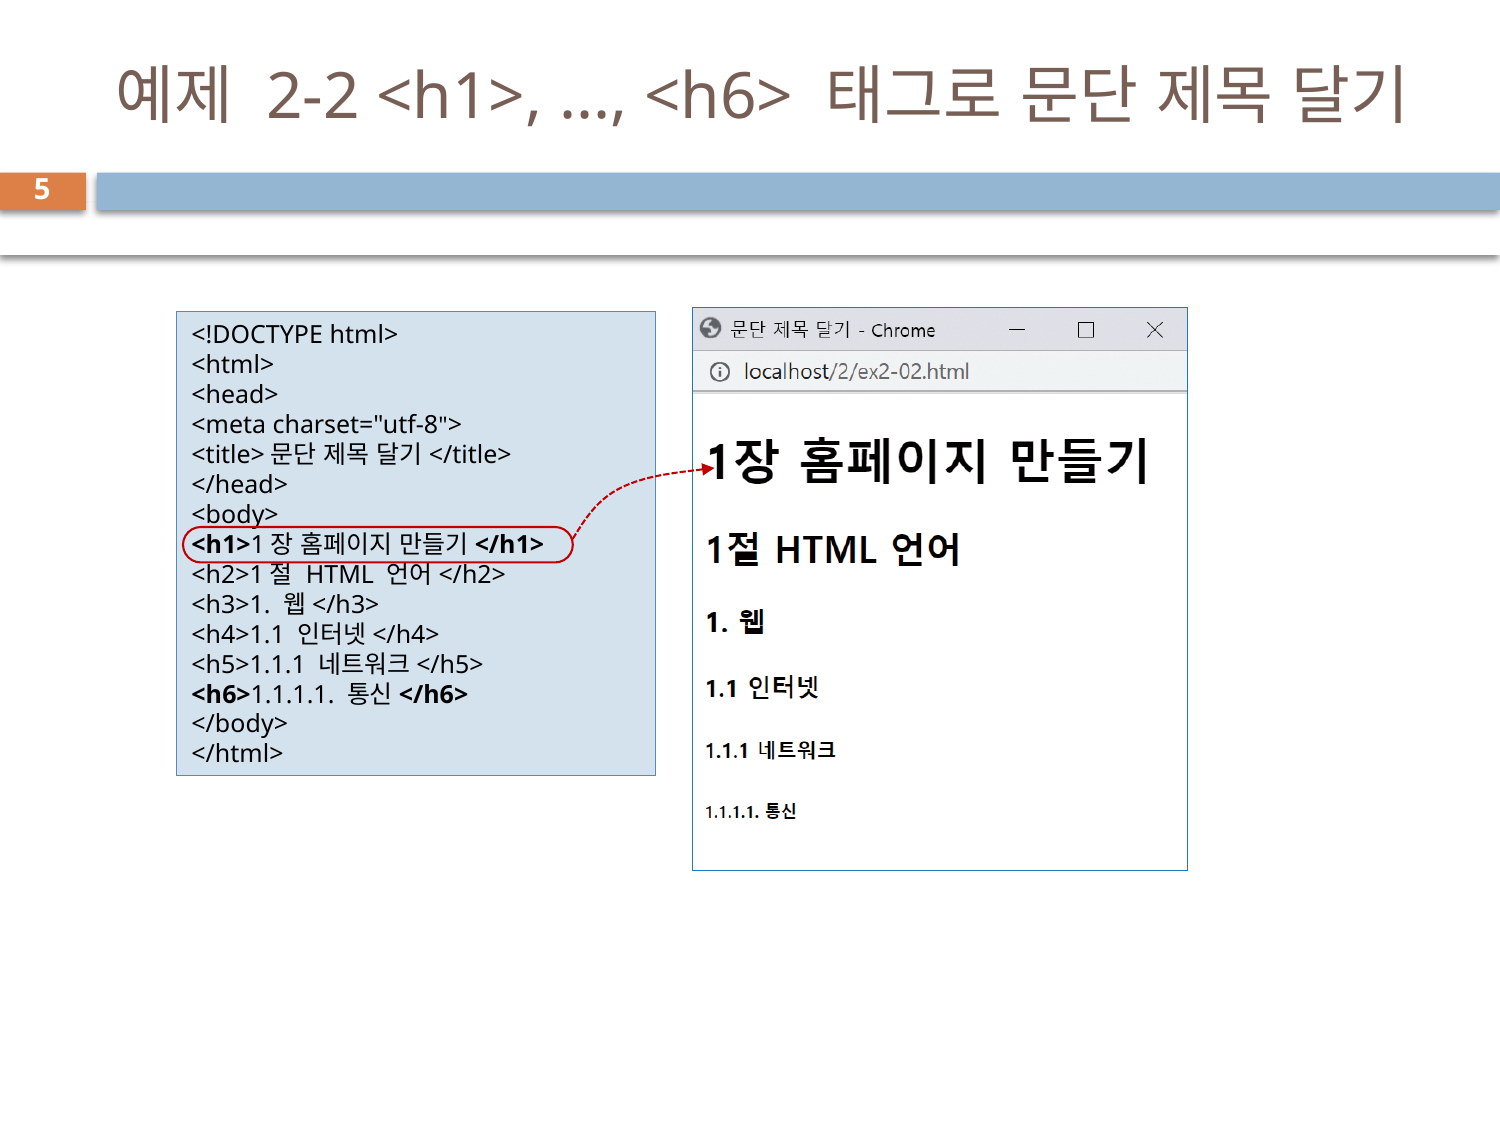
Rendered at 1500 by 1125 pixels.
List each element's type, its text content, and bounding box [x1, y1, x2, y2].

slide_number 5 [0, 170, 87, 211]
text_box [181, 525, 575, 565]
picture [692, 307, 1188, 870]
text_box [573, 469, 686, 540]
text_box <!DOCTYPE html> <html> <head> <meta charset="utf-8"> <title>문단 제목 달기</title> </head> <body> <h1>1장 홈페이지 만들기</h1> <h2>1절 HTML 언어</h2> <h3>1. 웹</h3> <h4>1.1 인터넷</h4> <h5>1.1.1 네트워크</h5> <h6>1.1.1.1. 통신</h6> </body> </html> [176, 311, 656, 776]
title 예제 2-2 <h1>, ..., <h6> 태그로 문단 제목 달기 [100, 37, 1438, 149]
